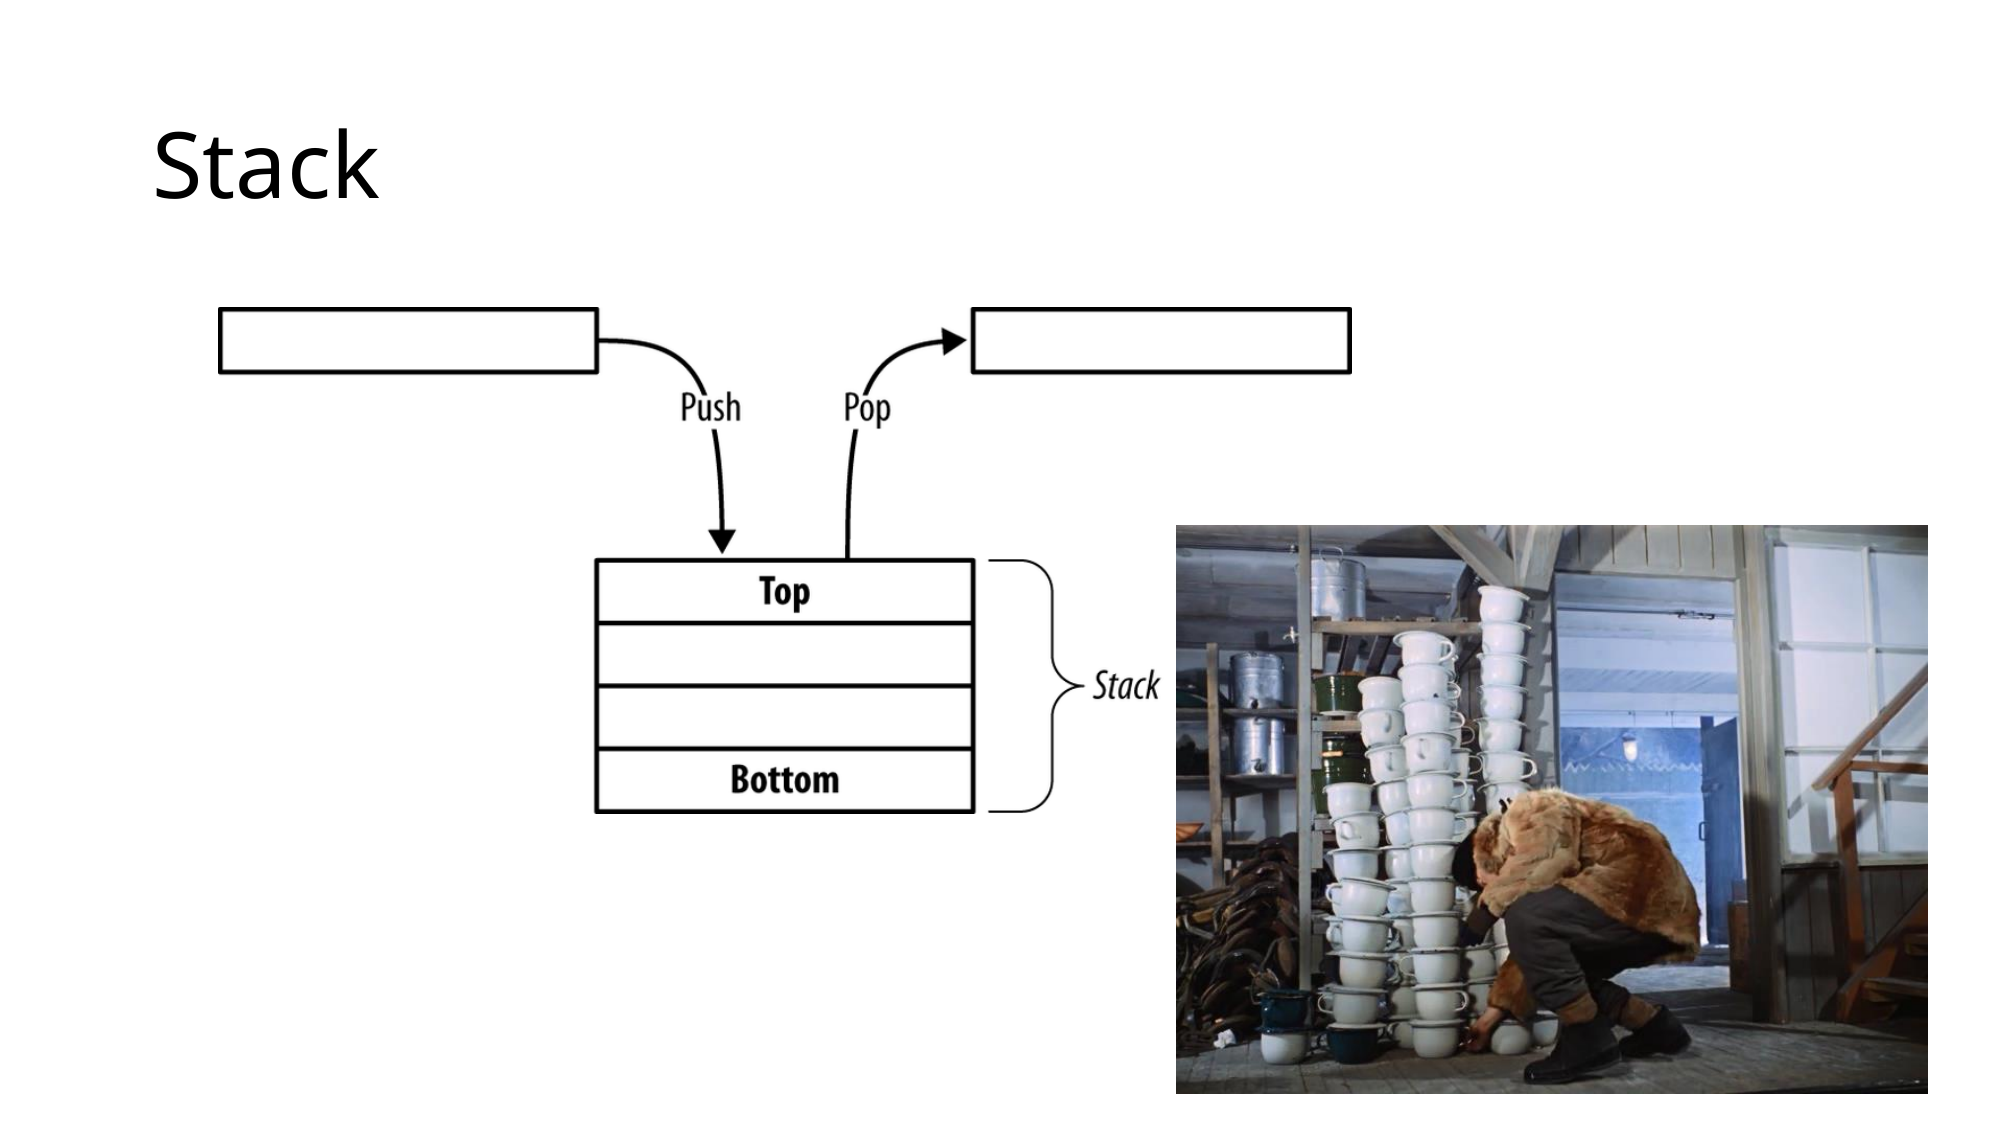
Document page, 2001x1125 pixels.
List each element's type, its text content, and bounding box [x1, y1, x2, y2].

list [218, 307, 1352, 814]
picture [1176, 525, 1928, 1094]
title Stack [137, 59, 1863, 278]
